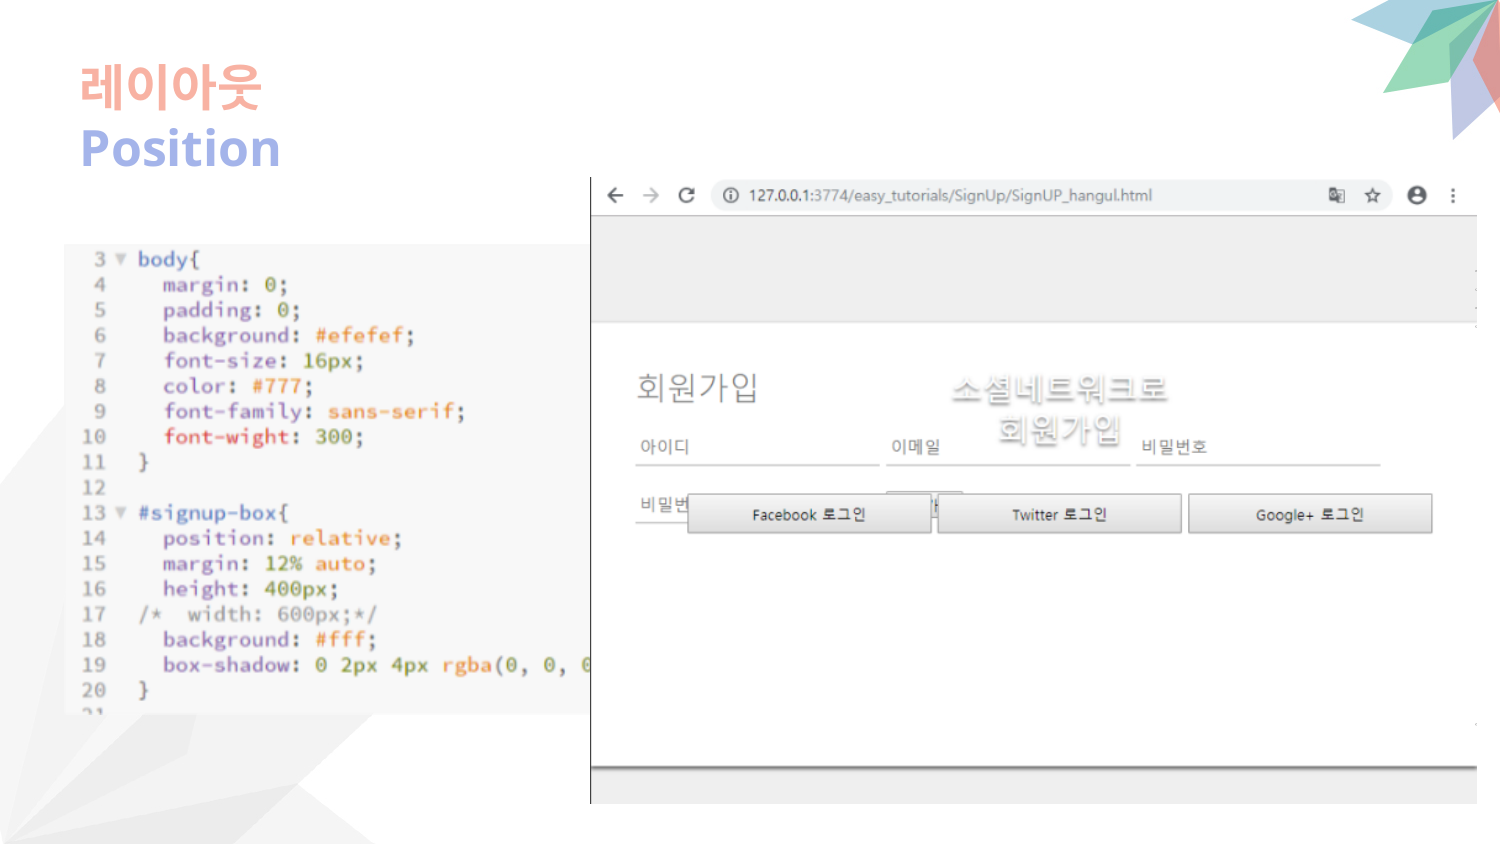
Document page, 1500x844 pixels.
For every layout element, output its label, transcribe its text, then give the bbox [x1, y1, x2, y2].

text_box 레이아웃 Position [64, 49, 621, 184]
picture [0, 0, 1500, 844]
